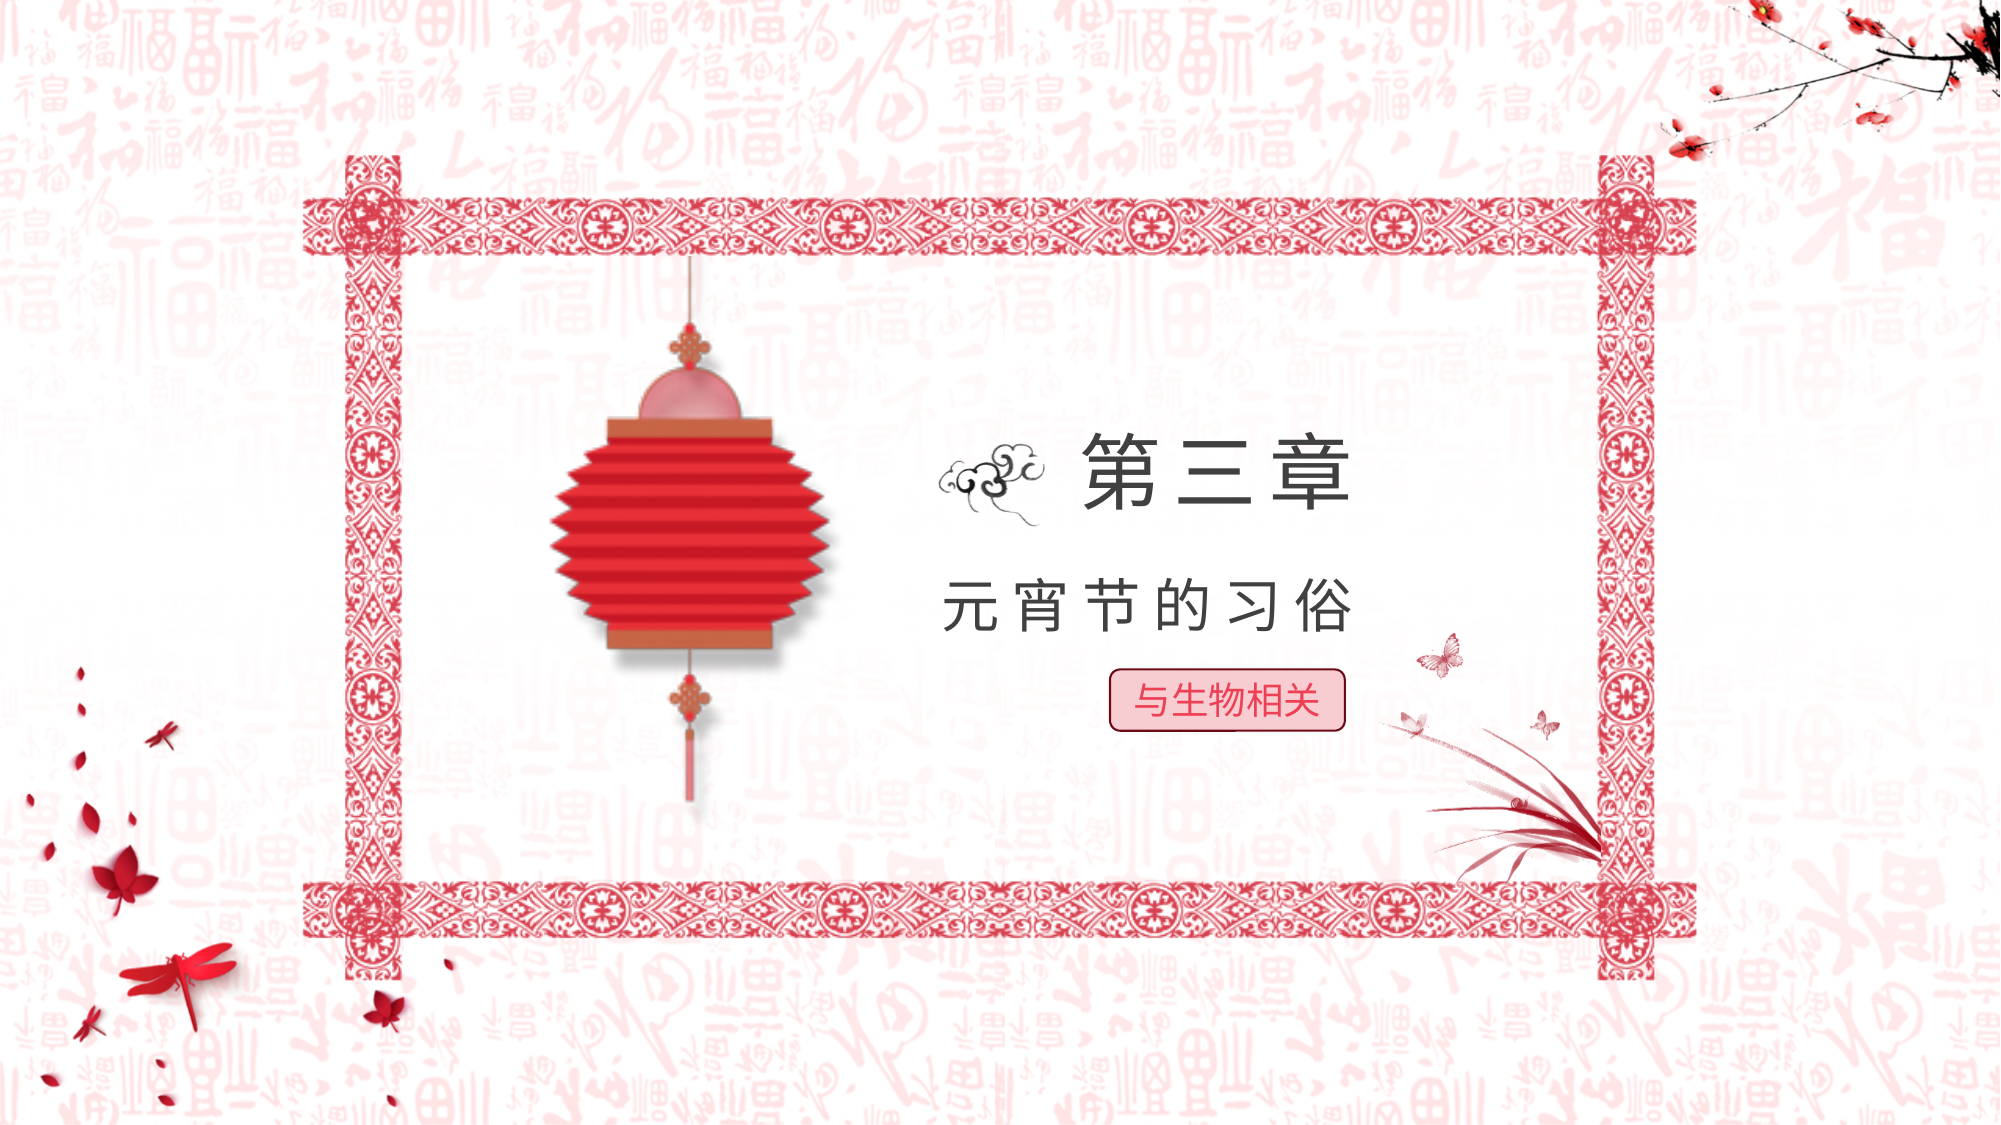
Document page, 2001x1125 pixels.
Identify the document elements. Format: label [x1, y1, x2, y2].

text_box [0, 647, 525, 1125]
text_box [0, 0, 1655, 647]
text_box [258, 93, 1742, 1032]
text_box [525, 195, 2000, 1125]
picture [1655, 0, 2000, 195]
